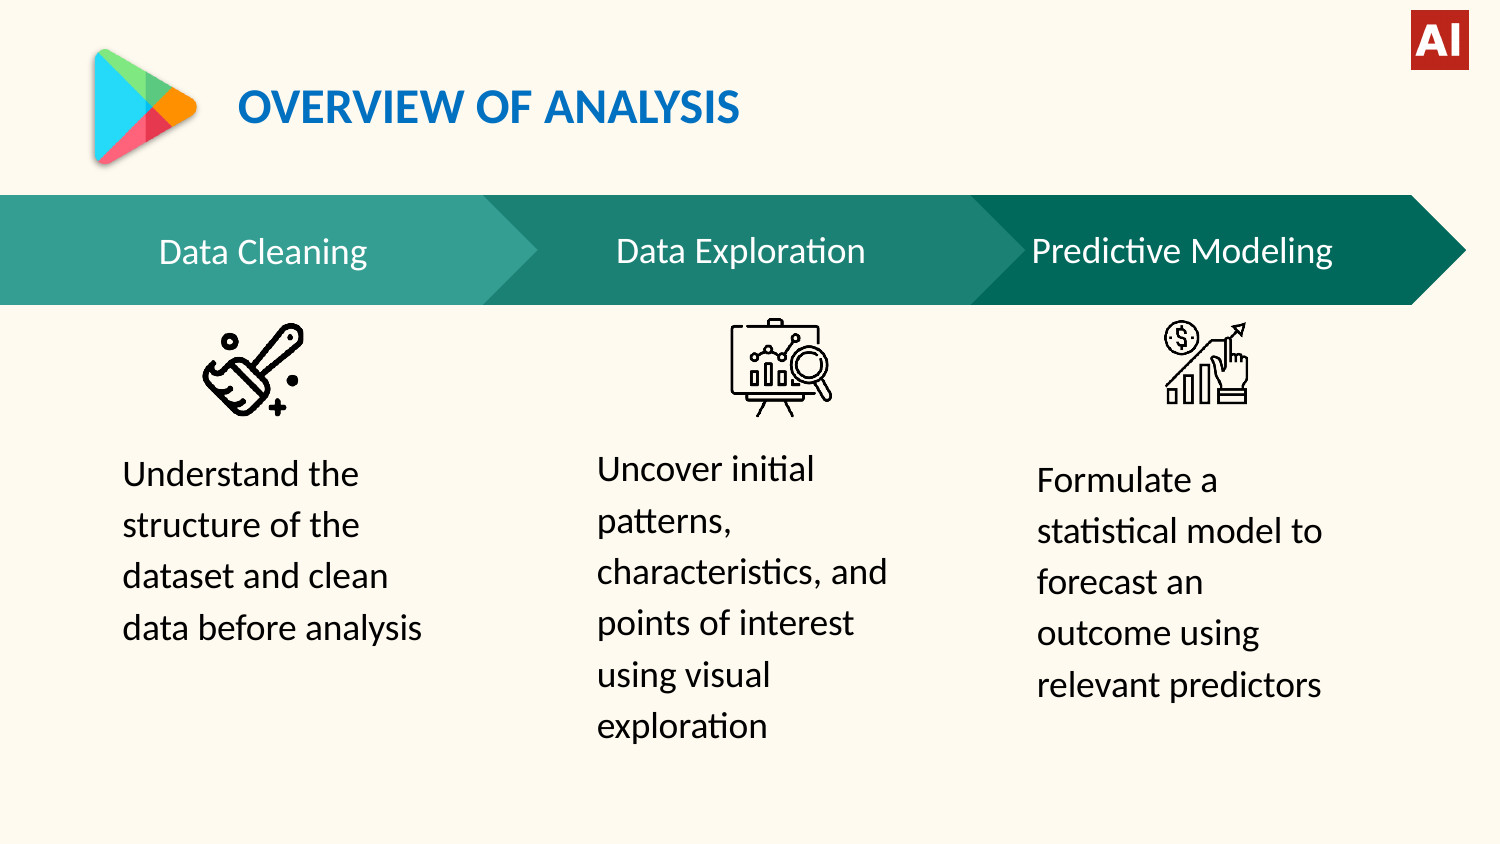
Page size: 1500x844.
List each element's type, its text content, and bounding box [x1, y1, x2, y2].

picture [1411, 10, 1469, 70]
text_box [730, 316, 832, 418]
text_box Formulate a statistical model to forecast an outcome using relevant predictors [1034, 446, 1348, 705]
text_box Uncover initial patterns, characteristics, and points of interest using visual exploration [594, 436, 922, 746]
text_box [202, 318, 304, 420]
text_box Data Cleaning [156, 224, 398, 272]
text_box [0, 195, 536, 305]
text_box Predictive Modeling [1029, 224, 1361, 272]
title OVERVIEW OF ANALYSIS [235, 71, 894, 195]
text_box Data Exploration [613, 224, 895, 272]
text_box [483, 195, 1026, 305]
text_box [1162, 318, 1249, 405]
text_box Understand the structure of the dataset and clean data before analysis [120, 440, 460, 648]
text_box [972, 195, 1467, 305]
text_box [78, 42, 212, 177]
